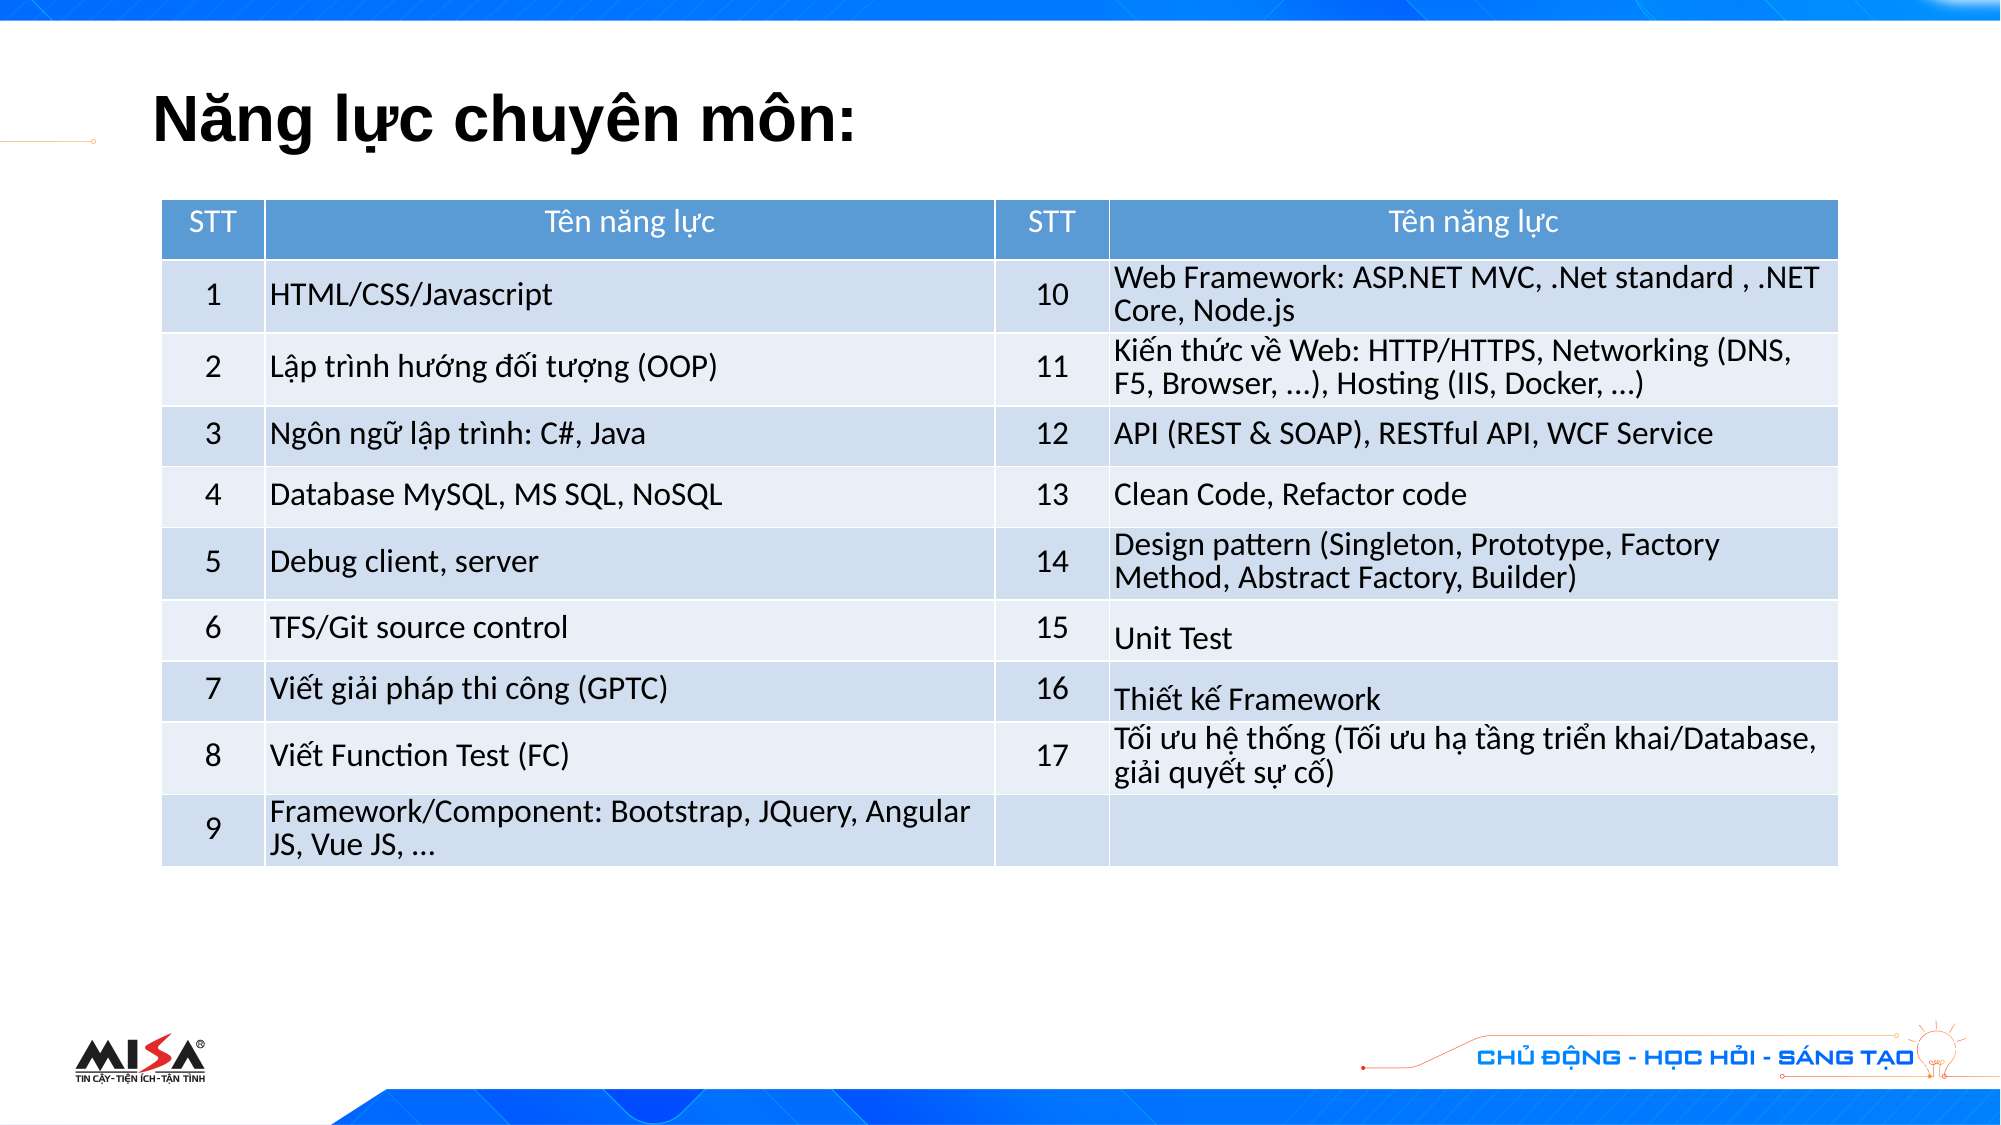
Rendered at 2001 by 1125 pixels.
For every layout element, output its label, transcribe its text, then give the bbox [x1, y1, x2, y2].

table_cell [996, 795, 1109, 866]
table_cell Tối ưu hệ thống (Tối ưu hạ tầng triển khai/Database, giải quyết sự cố) [1110, 723, 1838, 794]
table_cell API (REST & SOAP), RESTful API, WCF Service [1110, 407, 1838, 466]
table_cell Debug client, server [266, 528, 994, 599]
table_cell 13 [996, 467, 1109, 527]
table_cell Kiến thức về Web: HTTP/HTTPS, Networking (DNS, F5, Browser, ...), Hosting (IIS, Docker, …) [1110, 334, 1838, 405]
table_cell Clean Code, Refactor code [1110, 467, 1838, 527]
table_cell 2 [162, 334, 264, 405]
table_cell 15 [996, 601, 1109, 660]
table_cell 14 [996, 528, 1109, 599]
table_cell Design pattern (Singleton, Prototype, Factory Method, Abstract Factory, Builder) [1110, 528, 1838, 599]
table_cell Lập trình hướng đối tượng (OOP) [266, 334, 994, 405]
text_box Năng lực chuyên môn: [137, 59, 1863, 163]
table_header STT [996, 200, 1109, 259]
table_cell Viết giải pháp thi công (GPTC) [266, 662, 994, 721]
picture [0, 0, 2001, 1125]
table_cell Database MySQL, MS SQL, NoSQL [266, 467, 994, 527]
table_cell 16 [996, 662, 1109, 721]
table_cell [1110, 795, 1838, 866]
table_cell 17 [996, 723, 1109, 794]
table_header Tên năng lực [266, 200, 994, 259]
table_cell Unit Test [1110, 601, 1838, 660]
table_cell 11 [996, 334, 1109, 405]
table_cell 7 [162, 662, 264, 721]
table_cell Web Framework: ASP.NET MVC, .Net standard , .NET Core, Node.js [1110, 261, 1838, 332]
table_cell 12 [996, 407, 1109, 466]
table_cell HTML/CSS/Javascript [266, 261, 994, 332]
table_cell 4 [162, 467, 264, 527]
table_cell 9 [162, 795, 264, 866]
table_cell Viết Function Test (FC) [266, 723, 994, 794]
table_cell 6 [162, 601, 264, 660]
table_cell 8 [162, 723, 264, 794]
table_cell 1 [162, 261, 264, 332]
table_cell 3 [162, 407, 264, 466]
table_cell Ngôn ngữ lập trình: C#, Java [266, 407, 994, 466]
table_cell 5 [162, 528, 264, 599]
table_cell Framework/Component: Bootstrap, JQuery, Angular JS, Vue JS, … [266, 795, 994, 866]
table_header STT [162, 200, 264, 259]
table_header Tên năng lực [1110, 200, 1838, 259]
table_cell 10 [996, 261, 1109, 332]
table_cell Thiết kế Framework [1110, 662, 1838, 721]
table_cell TFS/Git source control [266, 601, 994, 660]
